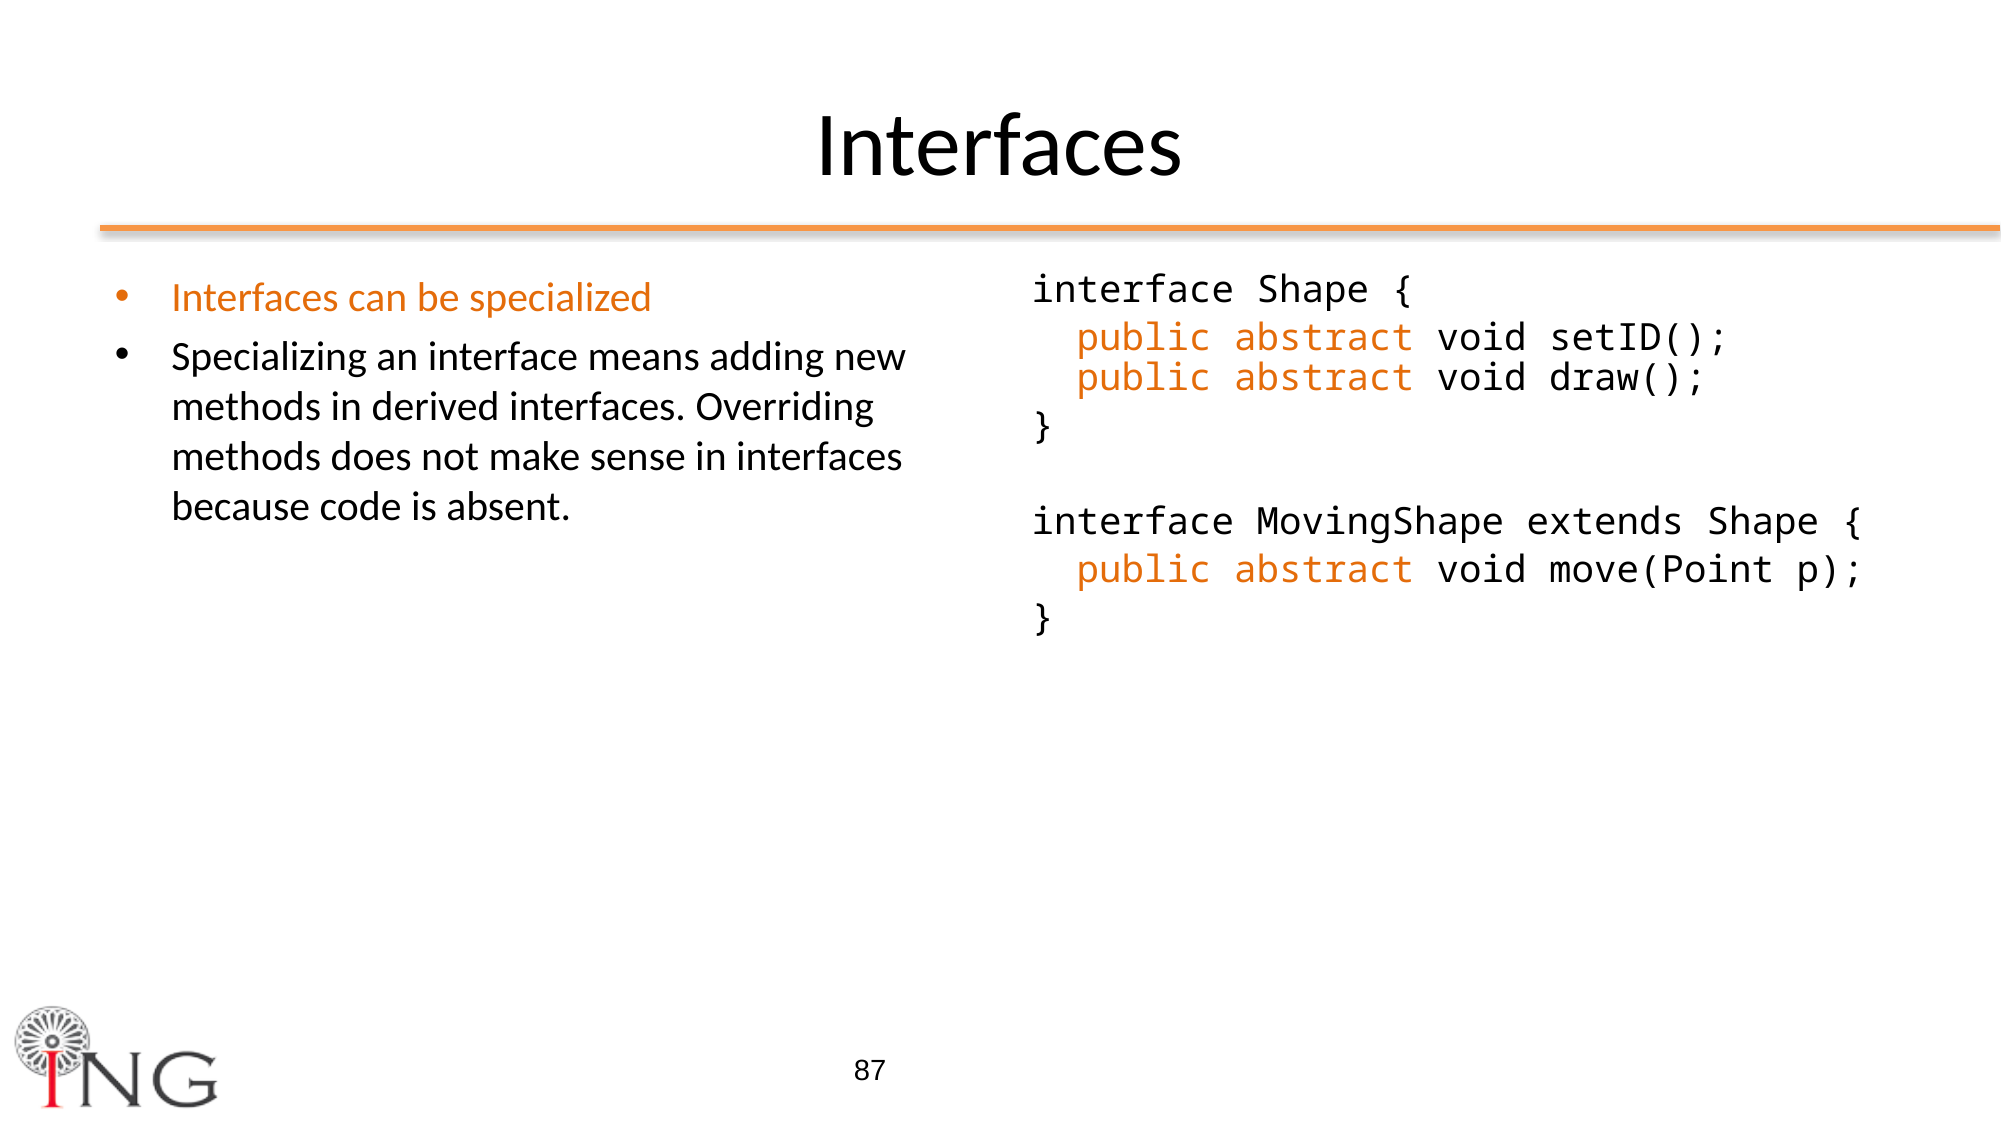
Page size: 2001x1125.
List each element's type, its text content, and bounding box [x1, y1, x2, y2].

picture [0, 987, 244, 1125]
list Interfaces can be specialized Specializing an interface means adding new methods in derived interfaces. Overriding methods does not make sense in interfaces because code is absent. [99, 262, 984, 1005]
slide_number 87 [839, 1043, 1900, 1104]
list interface Shape { public abstract void setID(); public abstract void draw(); } interface MovingShape extends Shape { public abstract void move(Point p); } [1016, 262, 1969, 1005]
title Interfaces [99, 45, 1900, 233]
